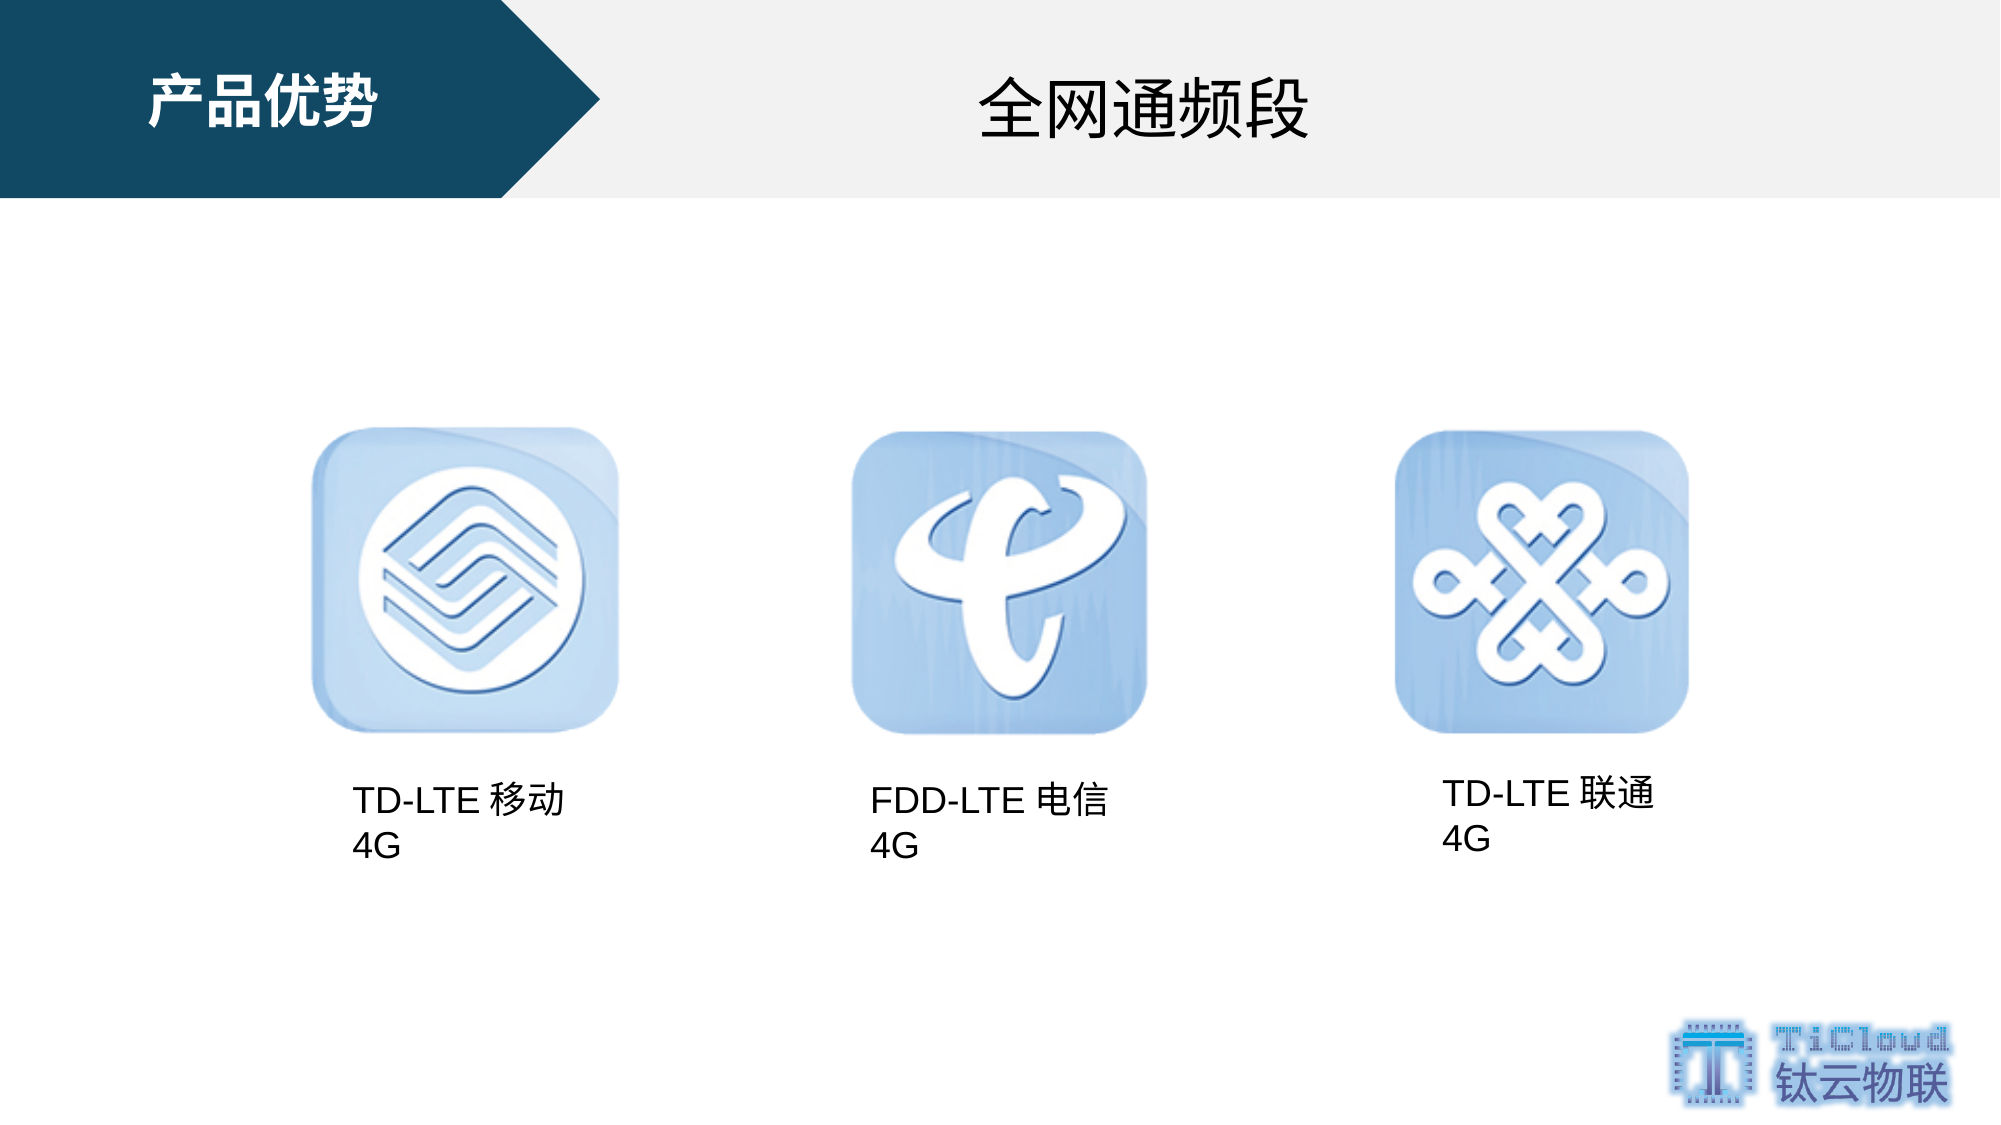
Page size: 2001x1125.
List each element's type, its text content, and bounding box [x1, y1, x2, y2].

text_box 产品优势 [132, 56, 409, 141]
text_box TD-LTE移动4G [337, 783, 638, 874]
text_box [0, 0, 603, 201]
picture [1674, 1024, 1949, 1103]
text_box FDD-LTE电信4G [855, 783, 1175, 874]
text_box 全网通频段 [962, 58, 1626, 154]
text_box [504, 0, 2000, 200]
picture [1343, 392, 1744, 775]
picture [259, 392, 663, 775]
picture [799, 392, 1201, 775]
text_box TD-LTE联通4G [1427, 783, 1728, 867]
